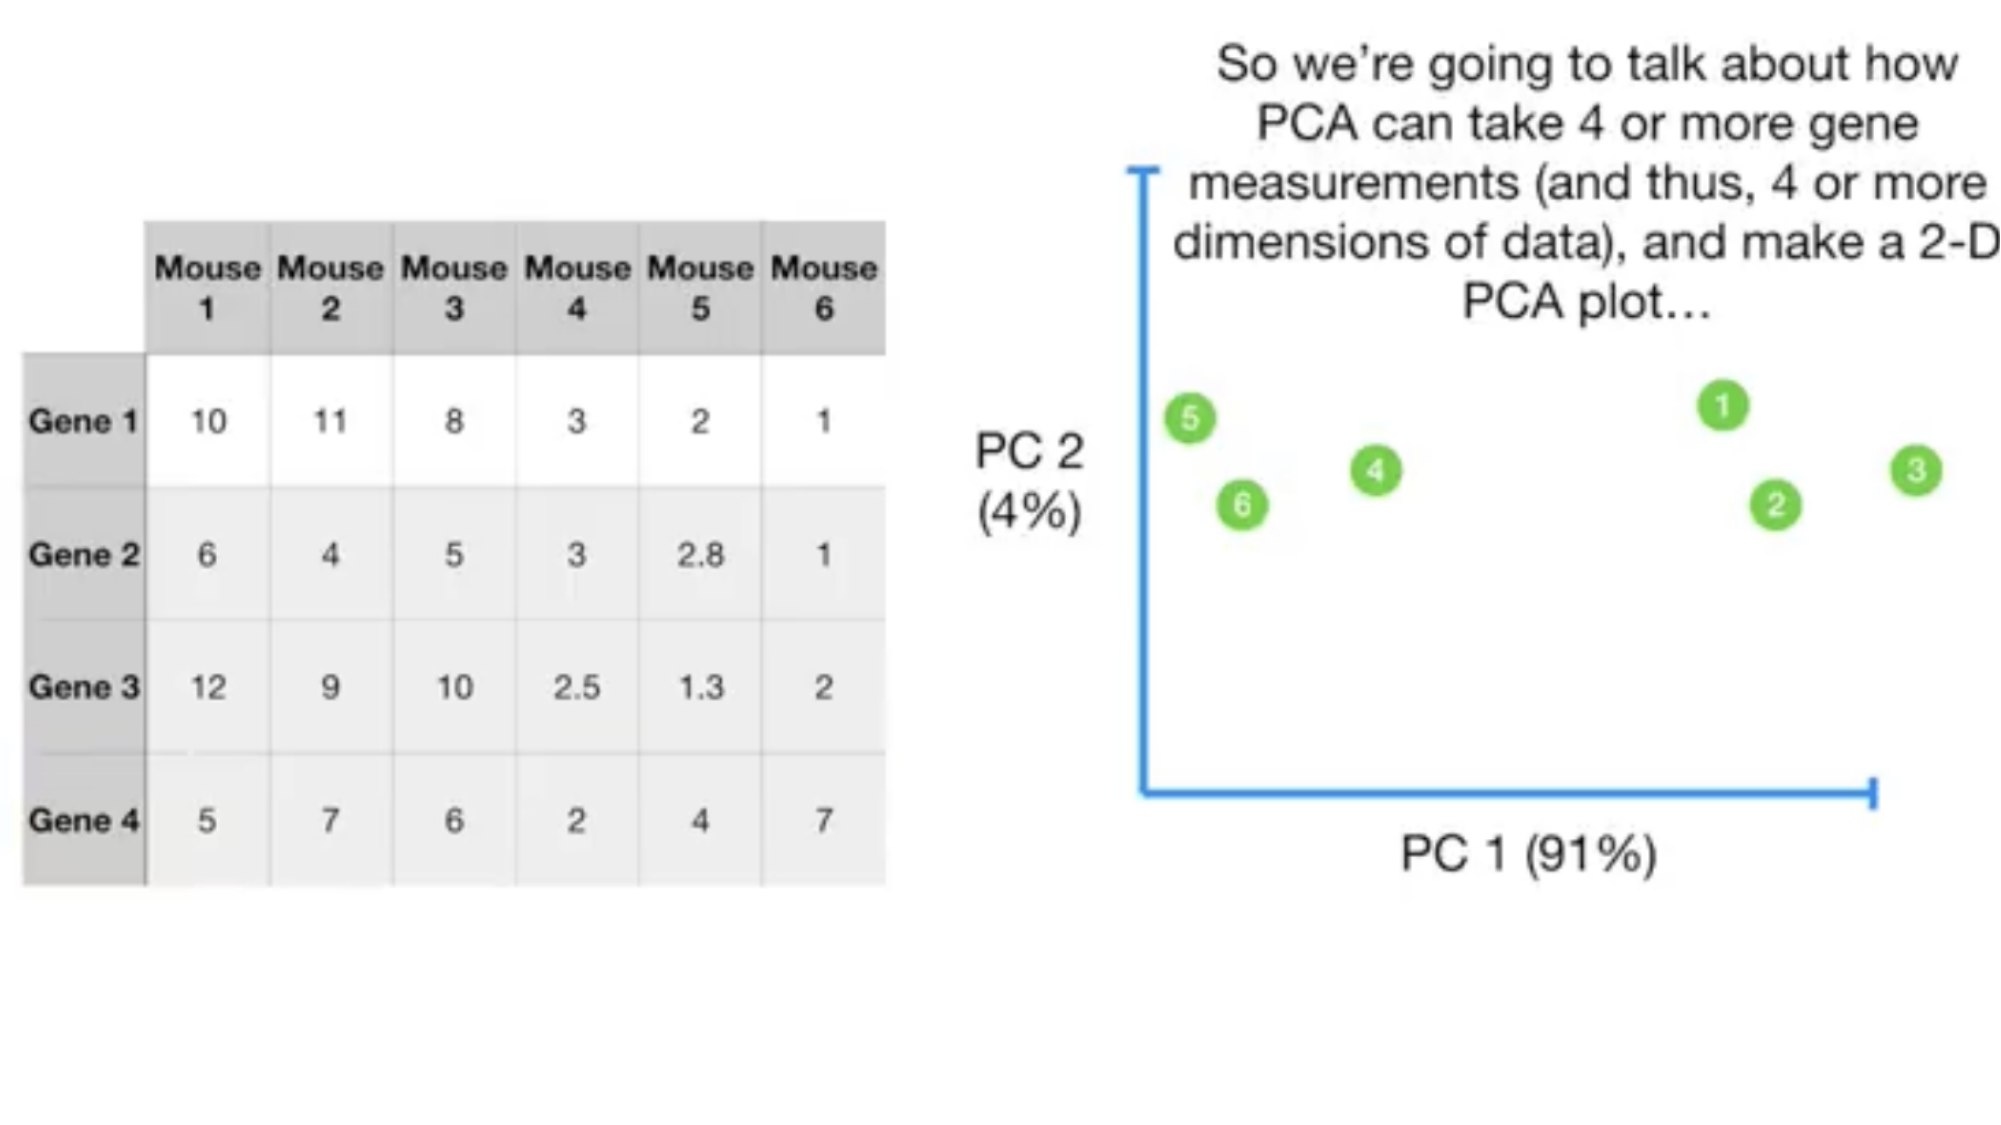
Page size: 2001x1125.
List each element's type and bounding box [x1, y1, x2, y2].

list [0, 0, 2000, 1125]
